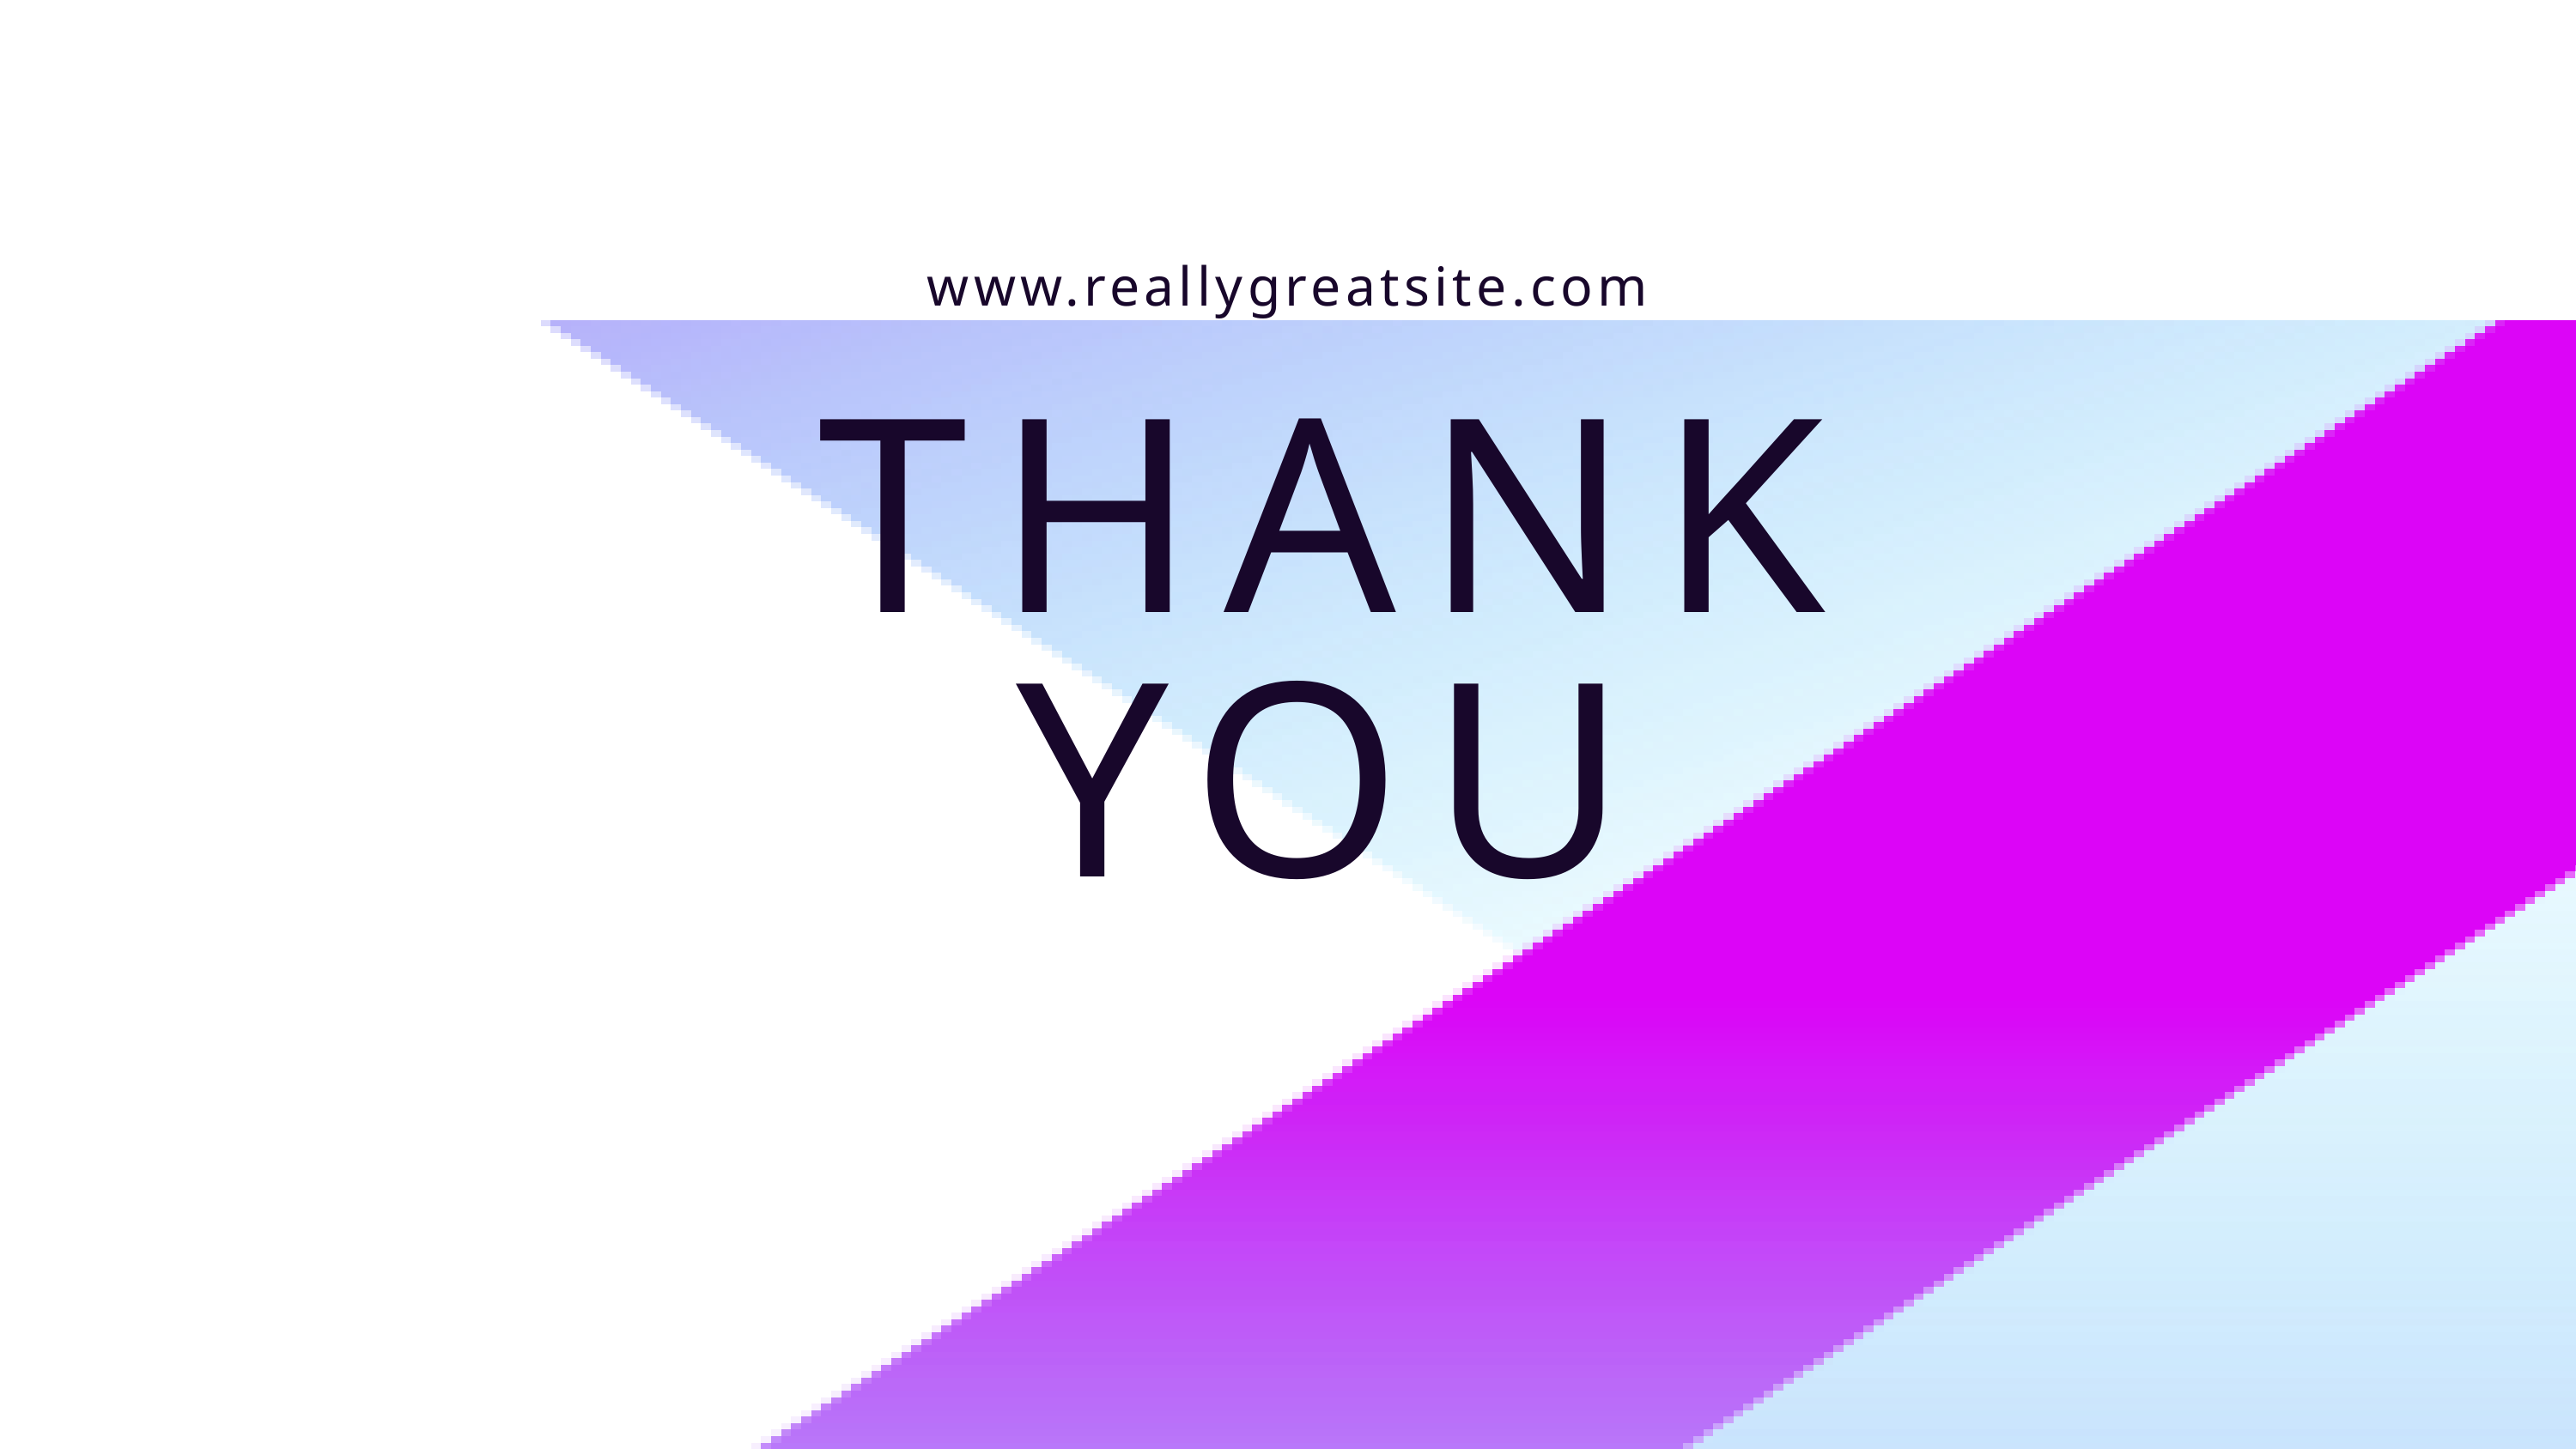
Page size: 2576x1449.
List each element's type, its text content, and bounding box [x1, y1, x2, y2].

text_box [0, 320, 2576, 1449]
text_box www.reallygreatsite.com [821, 258, 1755, 317]
text_box THANK YOU [277, 402, 2367, 931]
